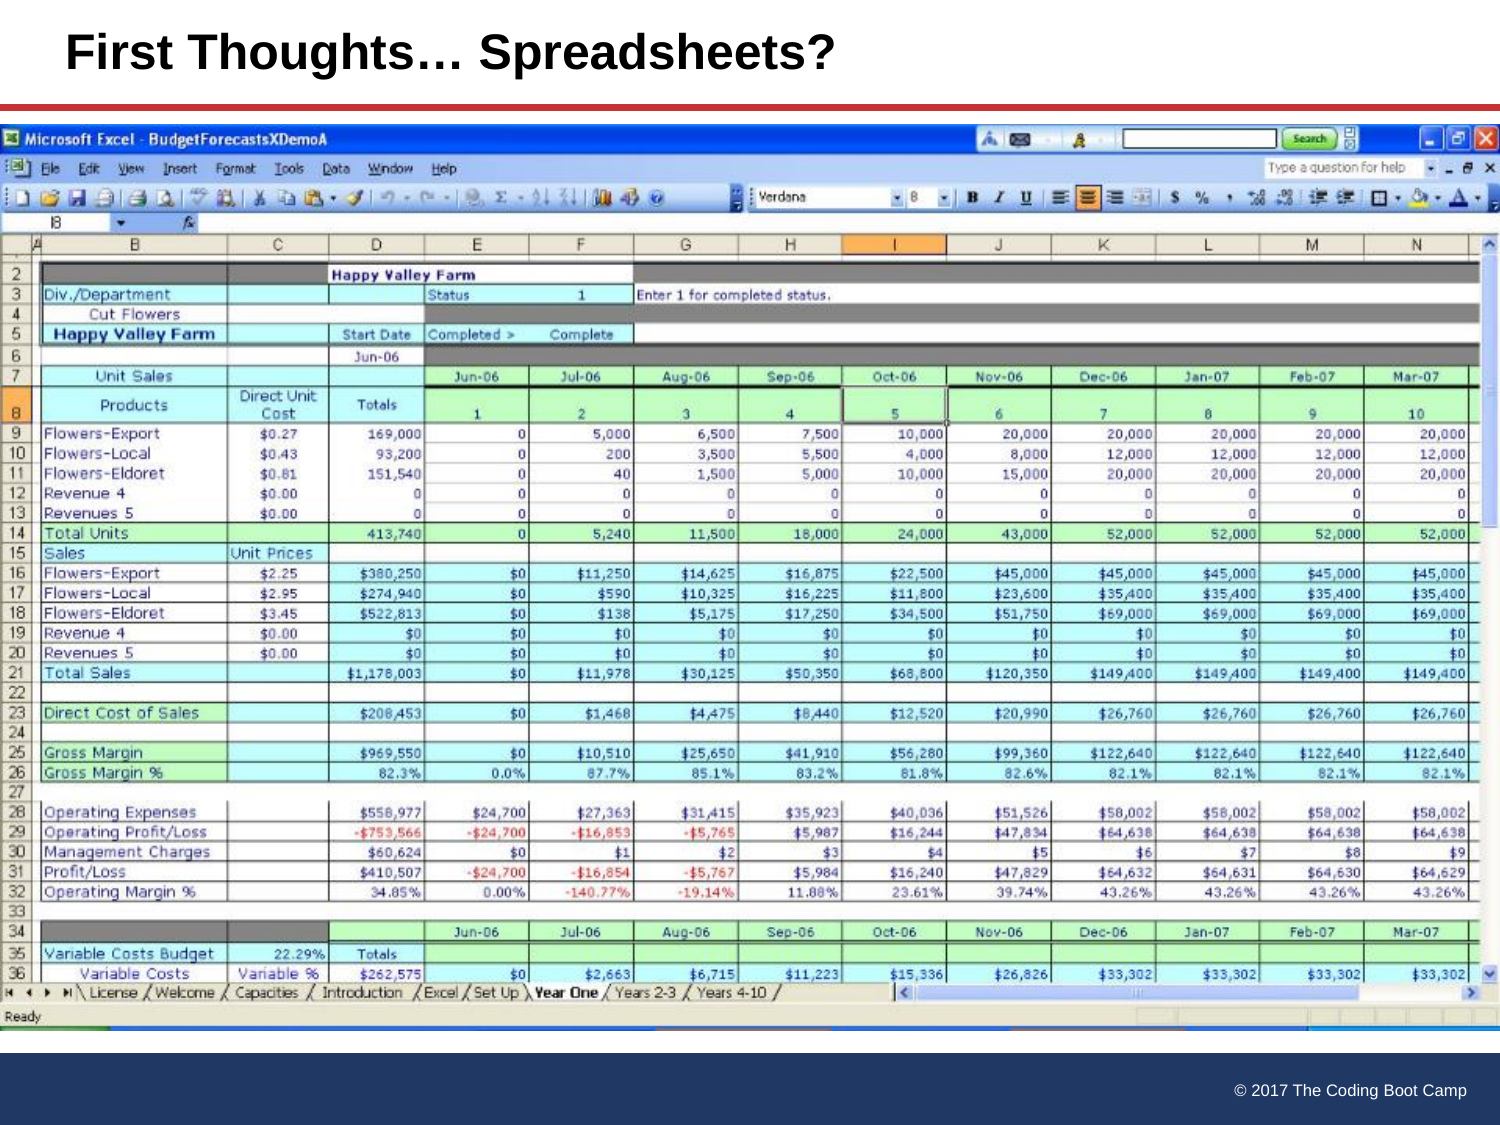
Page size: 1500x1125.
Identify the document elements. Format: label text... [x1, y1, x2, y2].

picture [0, 124, 1500, 1031]
title First Thoughts… Spreadsheets? [50, 0, 1475, 108]
